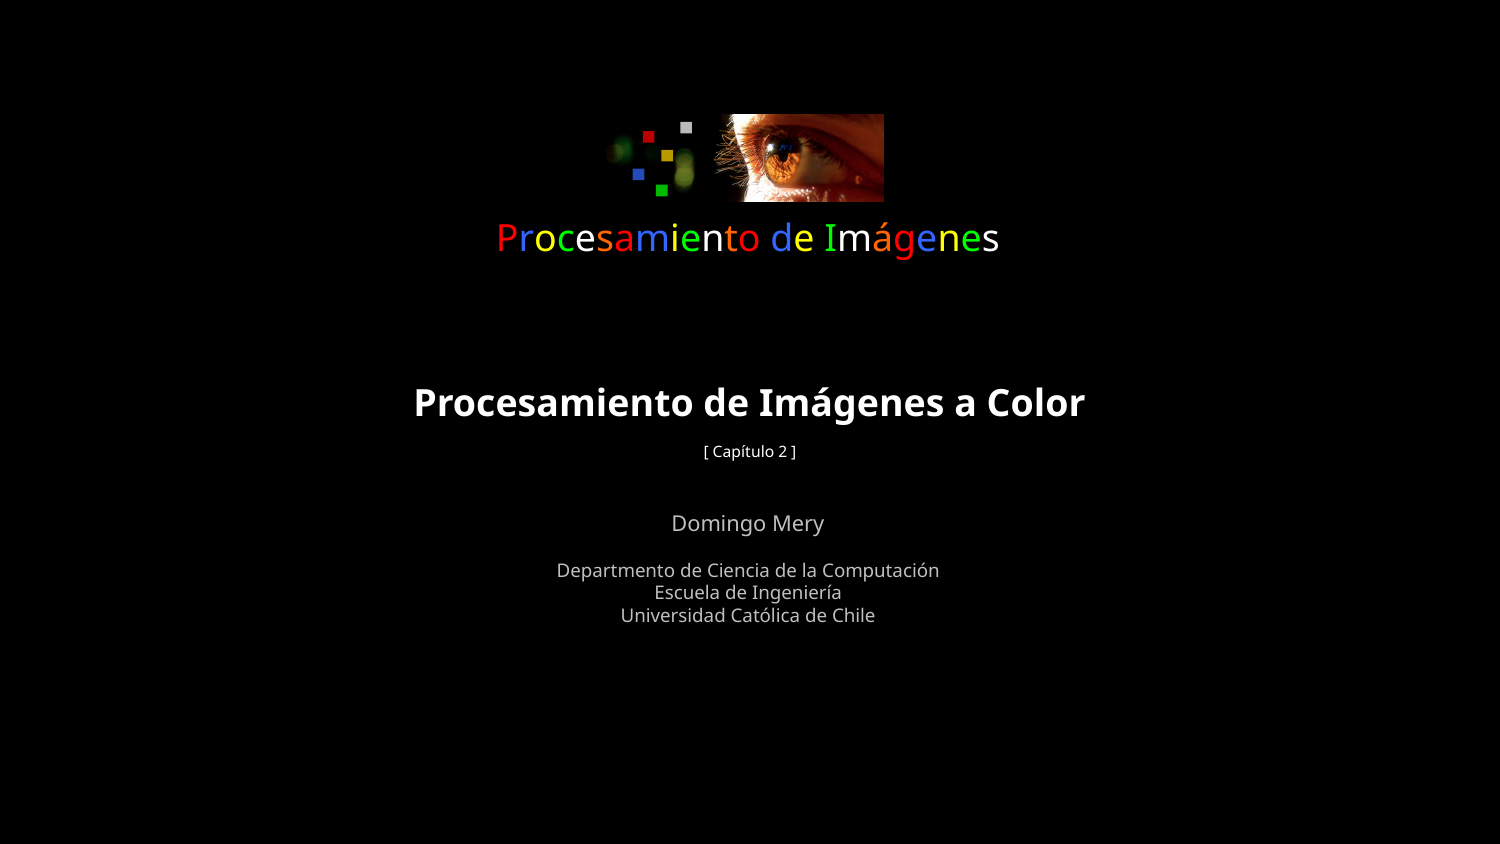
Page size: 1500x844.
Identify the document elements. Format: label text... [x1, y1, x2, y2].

text_box Procesamiento de Imágenes Domingo Mery Departmento de Ciencia de la Computación Escuela de Ingeniería Universidad Católica de Chile [485, 207, 1011, 372]
picture [605, 114, 884, 203]
text_box Procesamiento de Imágenes Domingo Mery Departmento de Ciencia de la Computación Escuela de Ingeniería Universidad Católica de Chile [485, 505, 1011, 632]
text_box Procesamiento de Imágenes a Color [ Capítulo 2 ] [187, 372, 1313, 505]
